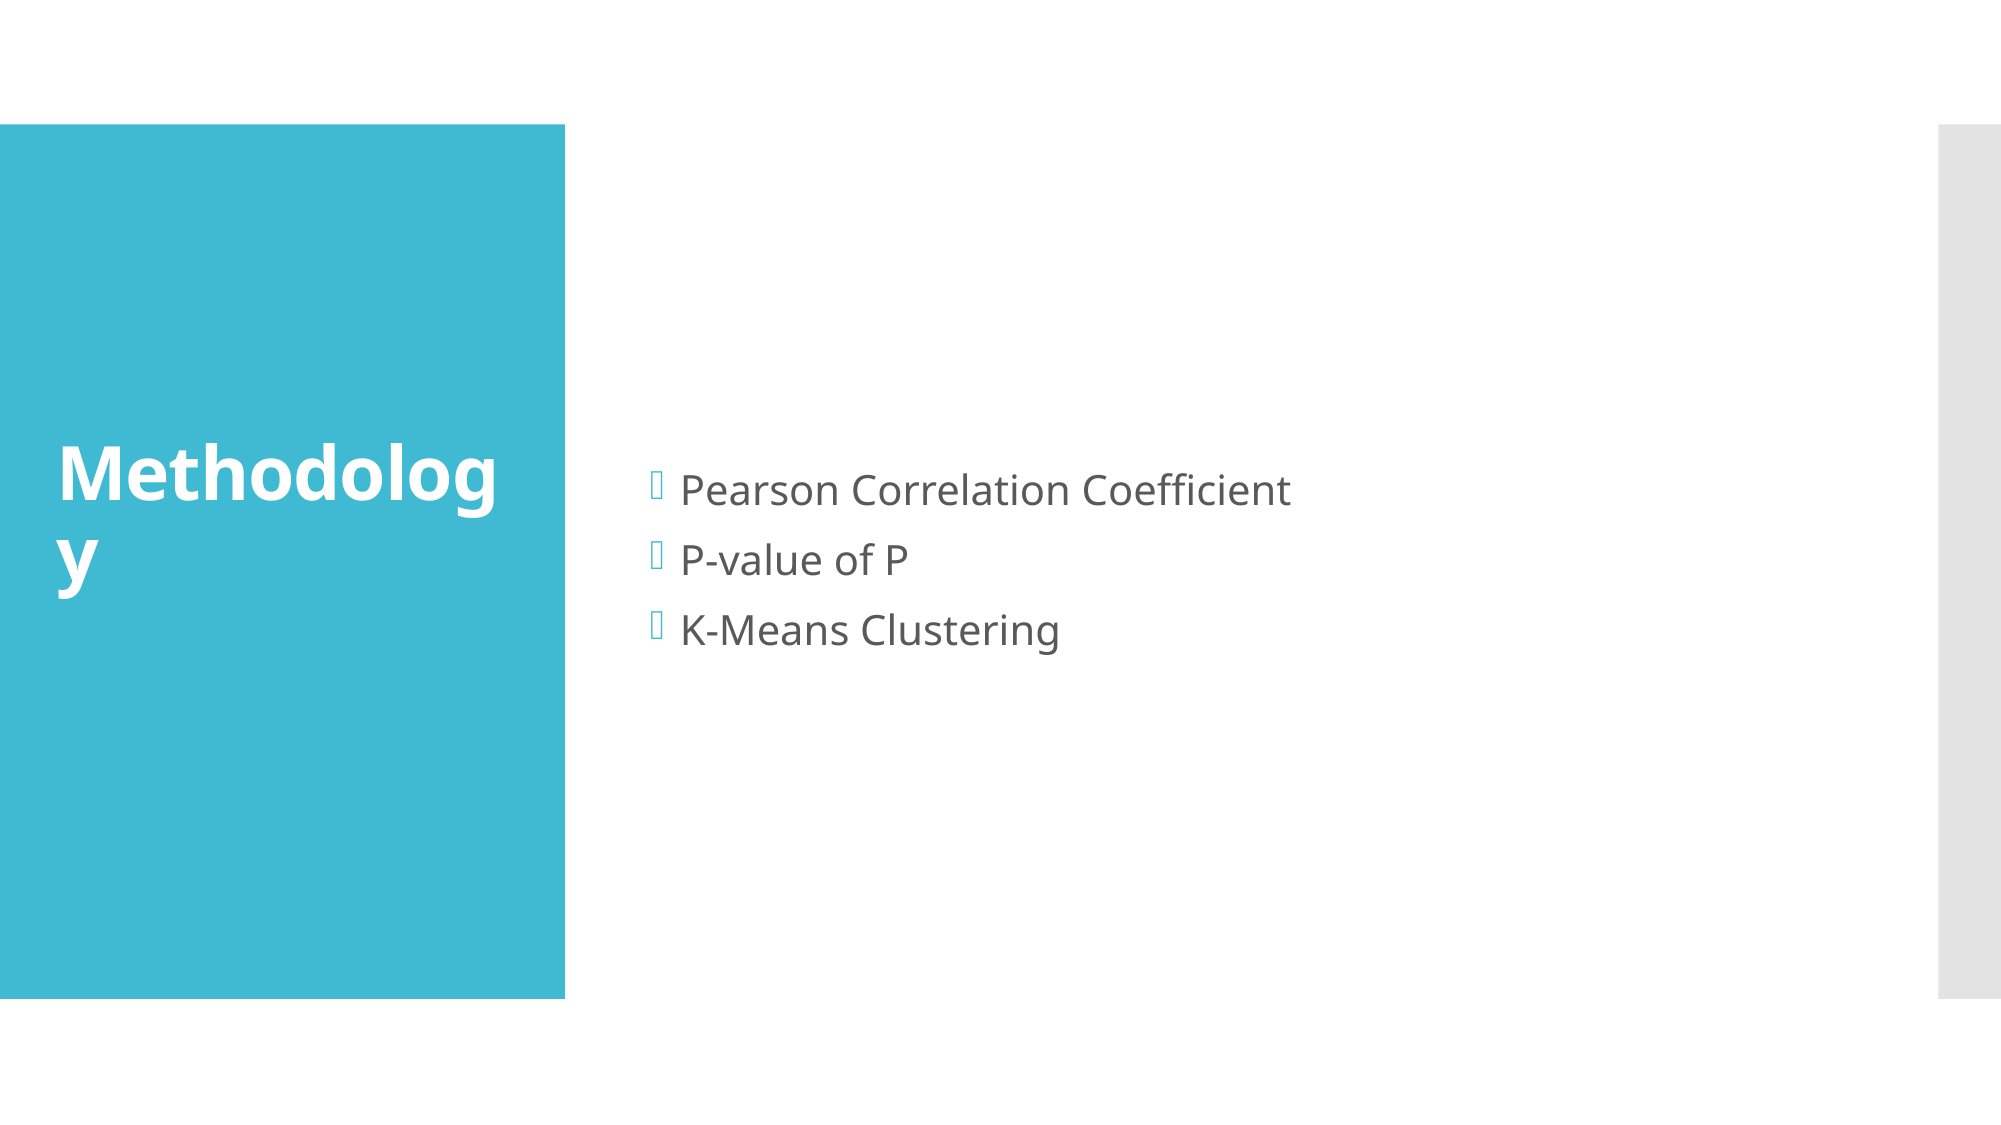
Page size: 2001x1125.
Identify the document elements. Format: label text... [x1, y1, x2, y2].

title Methodology [41, 184, 525, 940]
list Pearson Correlation Coefficient P-value of P K-Means Clustering [634, 141, 1835, 982]
